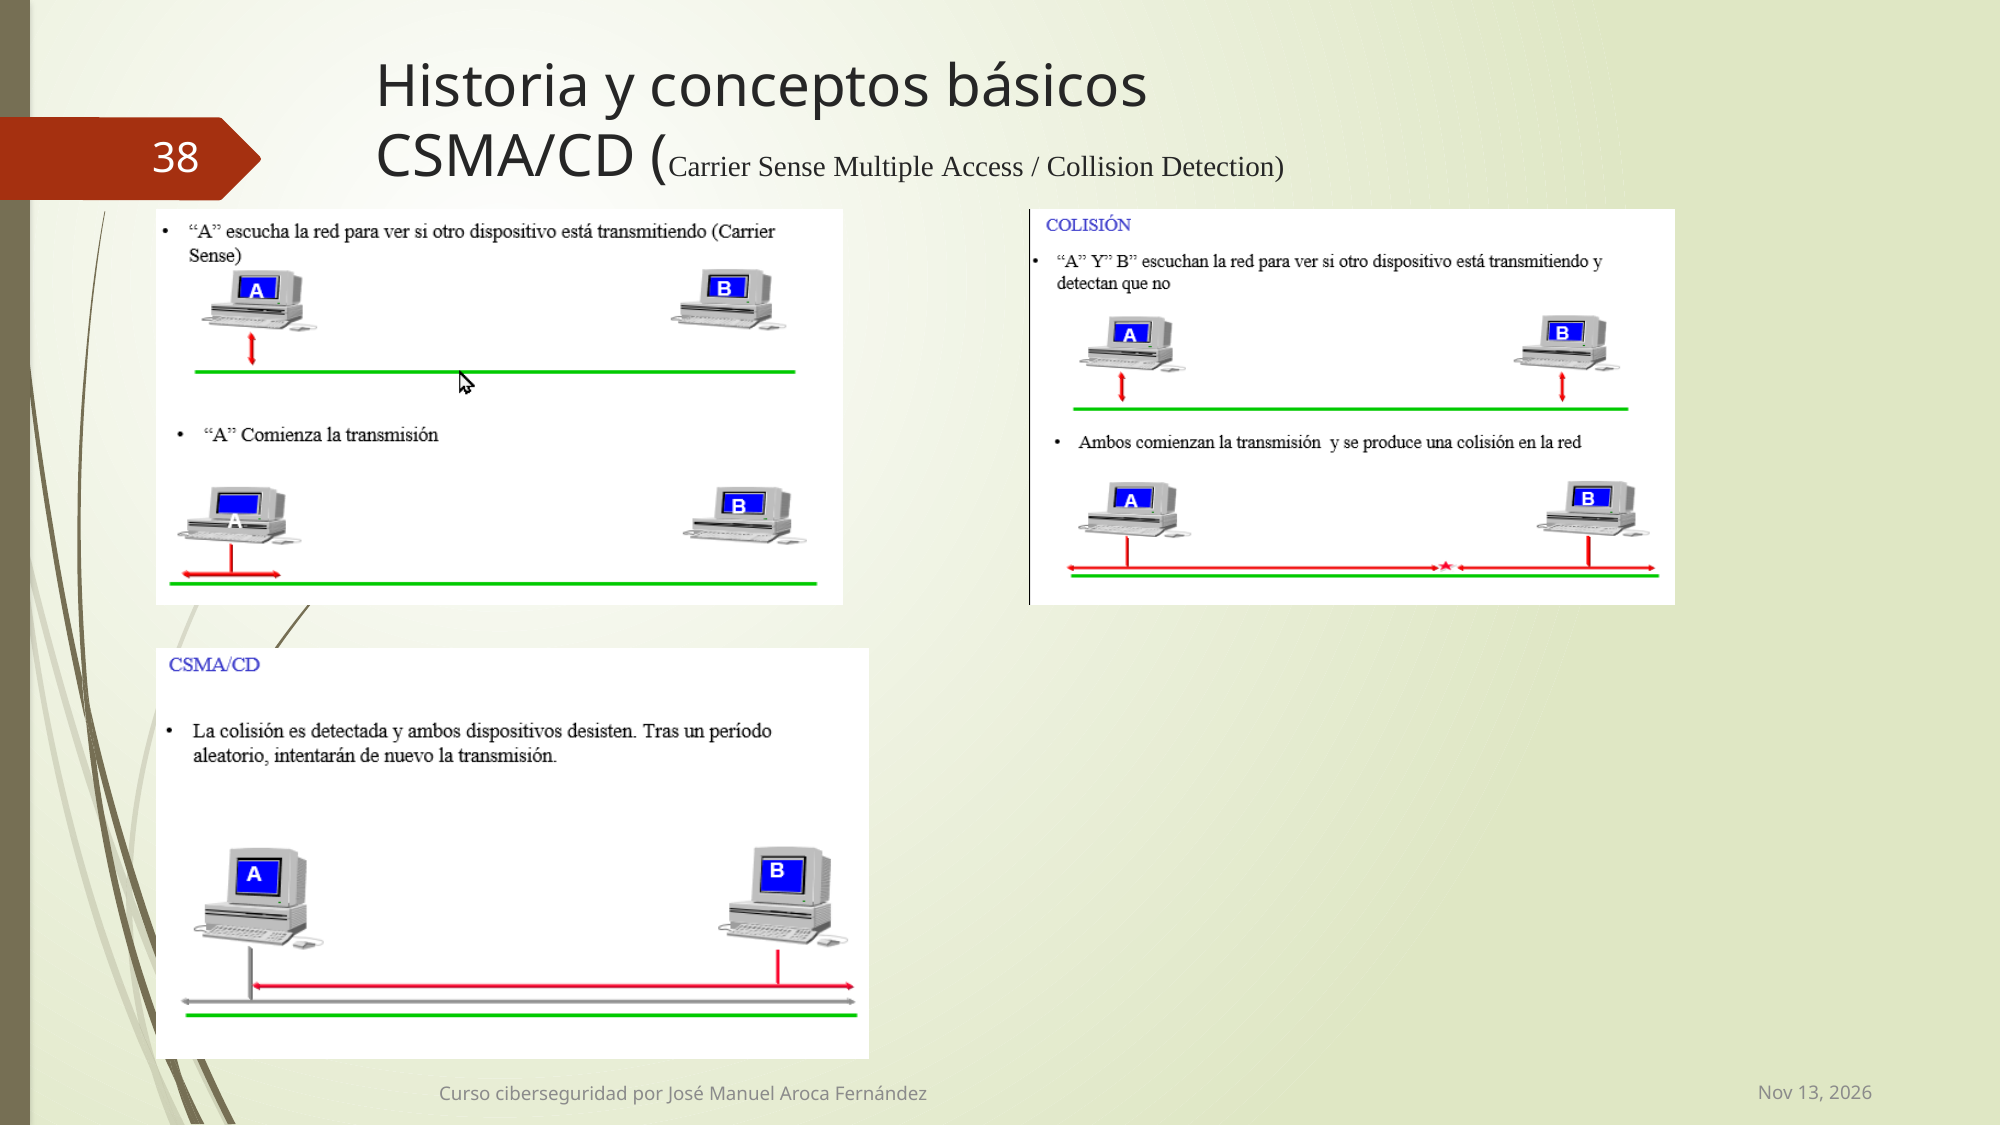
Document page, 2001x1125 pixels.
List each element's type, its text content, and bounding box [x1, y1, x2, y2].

picture [1029, 209, 1675, 605]
footer Curso ciberseguridad por José Manuel Aroca Fernández [424, 1064, 1675, 1125]
title Historia y conceptos básicos CSMA/CD (Carrier Sense Multiple Access / Collision Detection) [360, 40, 1823, 110]
slide_number 38 [87, 129, 216, 190]
slide_number 21-Jan-22 [1699, 1063, 1888, 1125]
picture [156, 209, 843, 605]
picture [156, 648, 869, 1059]
